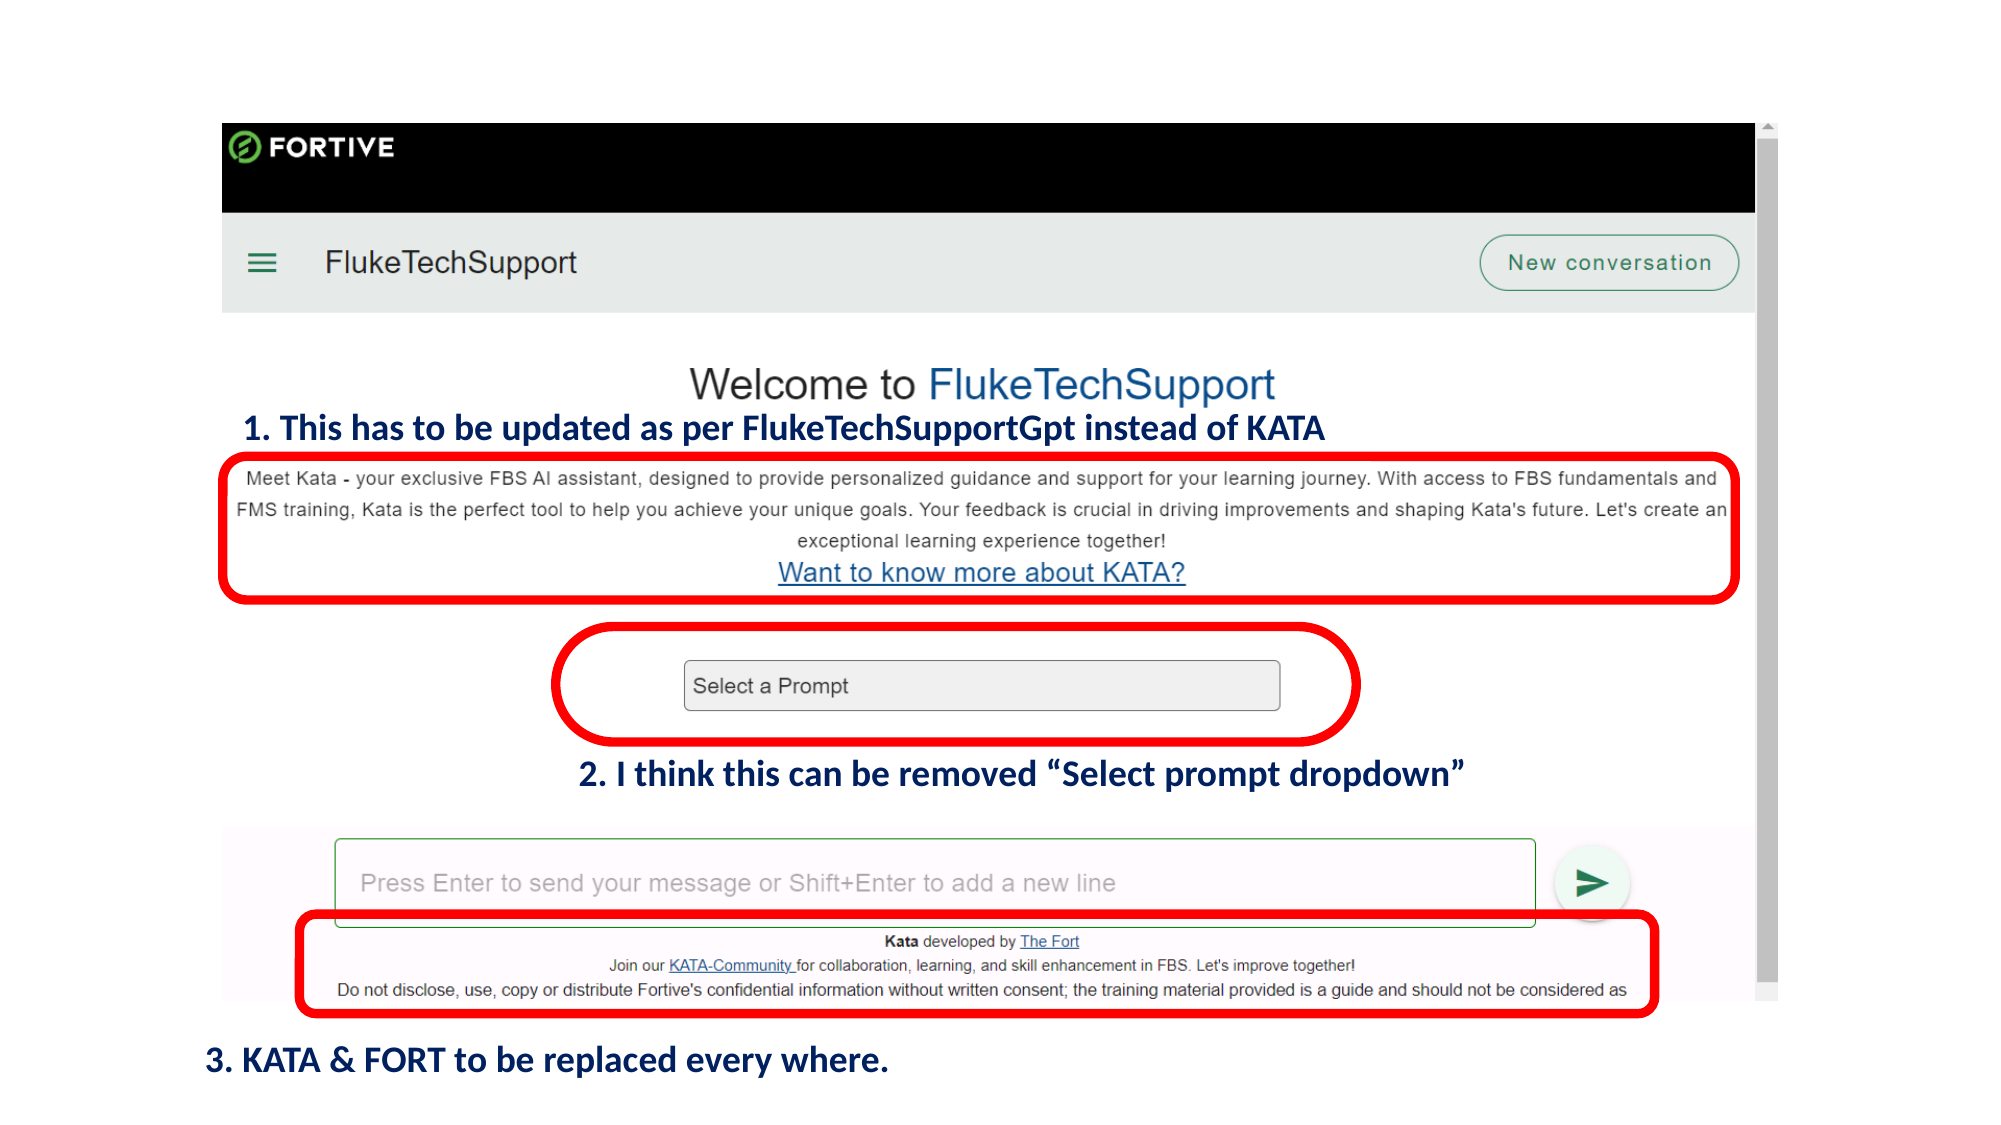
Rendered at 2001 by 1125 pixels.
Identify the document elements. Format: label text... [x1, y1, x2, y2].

text_box [299, 1002, 1655, 1015]
text_box 3. KATA & FORT to be replaced every where. [190, 1027, 906, 1088]
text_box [222, 123, 1778, 1002]
